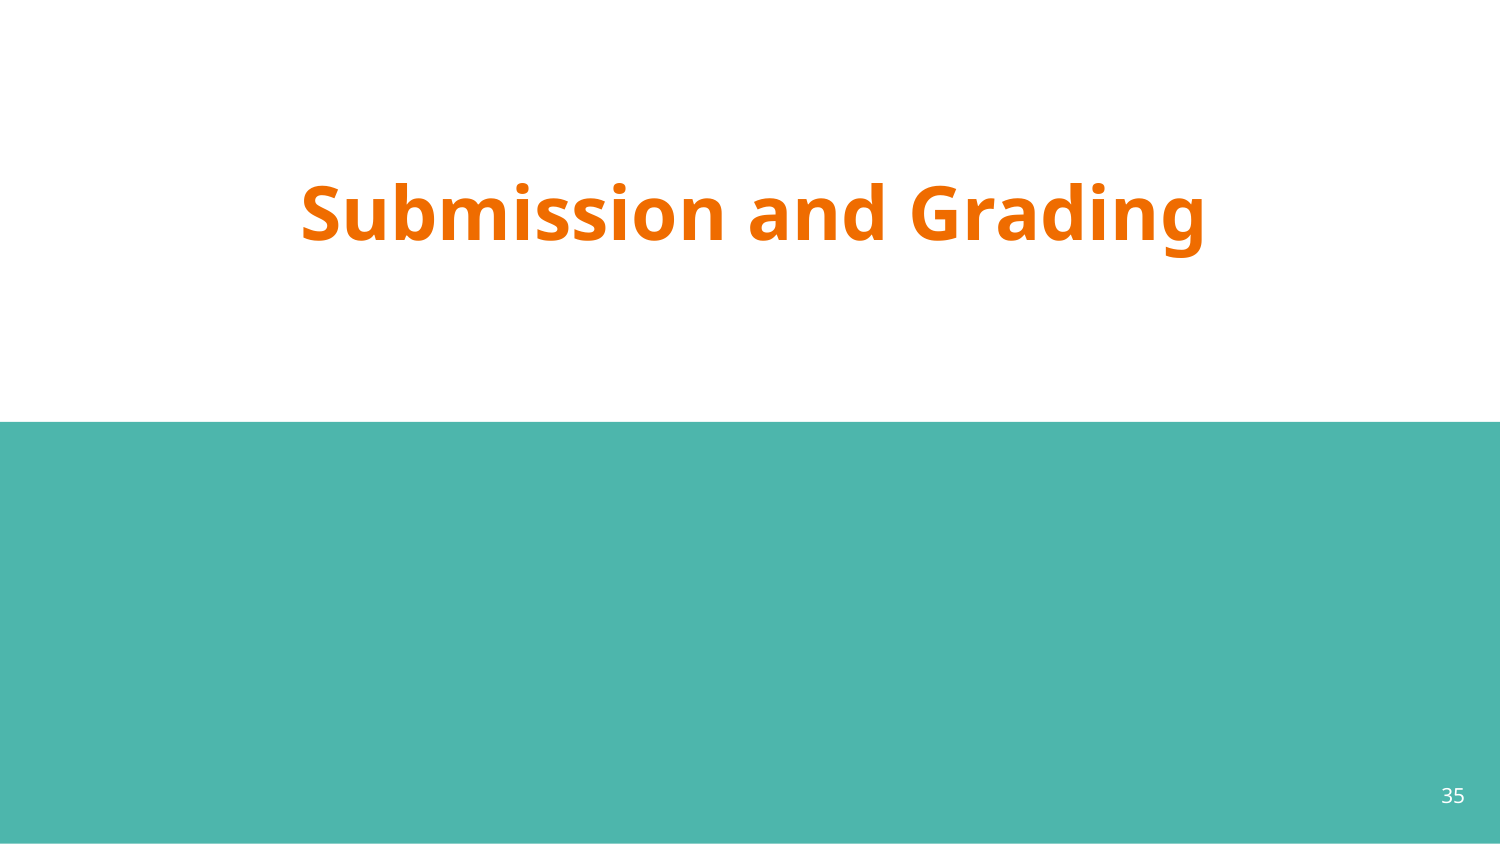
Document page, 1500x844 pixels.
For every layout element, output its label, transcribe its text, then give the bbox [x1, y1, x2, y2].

slide_number ‹#› [1389, 764, 1480, 830]
title Submission and Grading [51, 133, 1458, 289]
